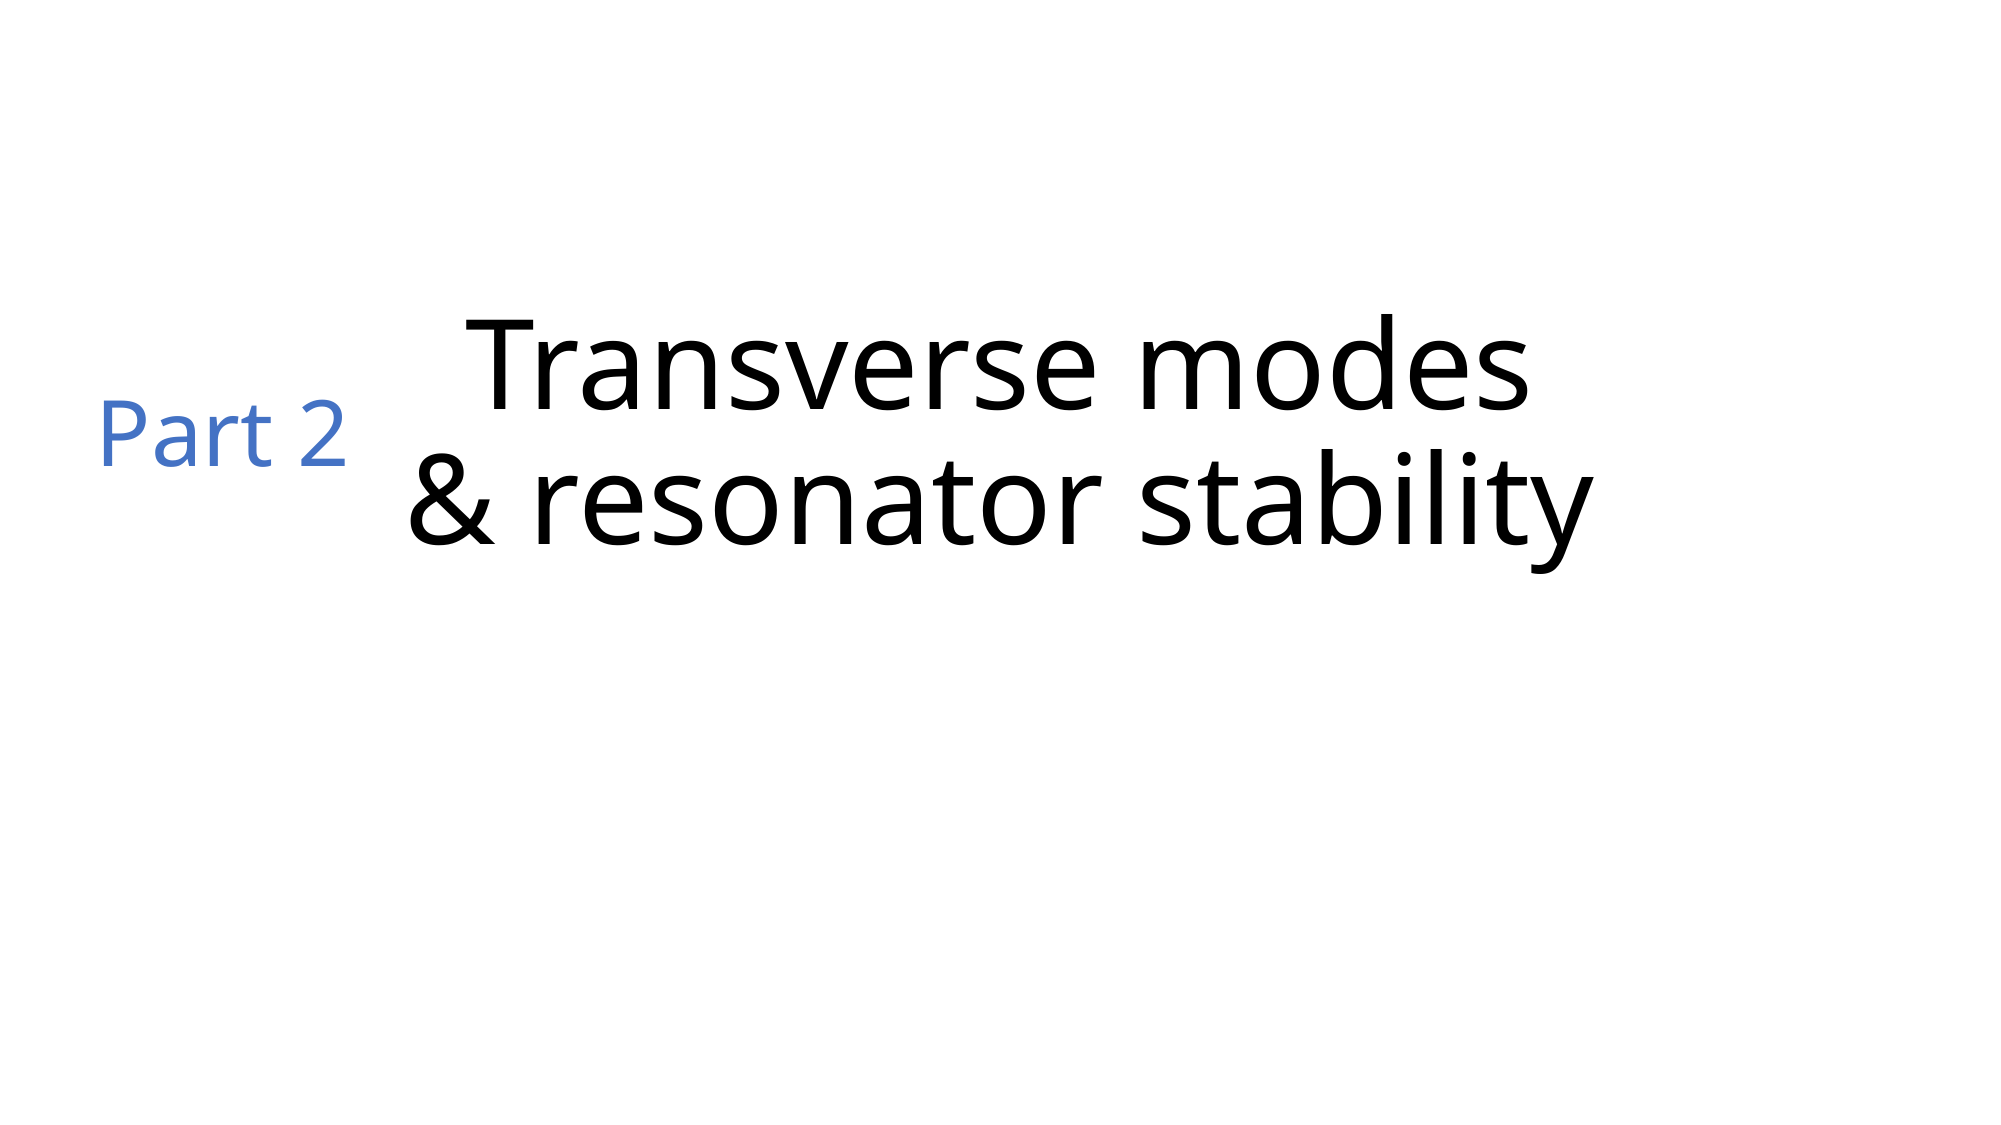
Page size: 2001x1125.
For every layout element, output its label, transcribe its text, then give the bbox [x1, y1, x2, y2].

title Transverse modes & resonator stability [249, 281, 1750, 579]
text_box Part 2 [80, 367, 365, 492]
